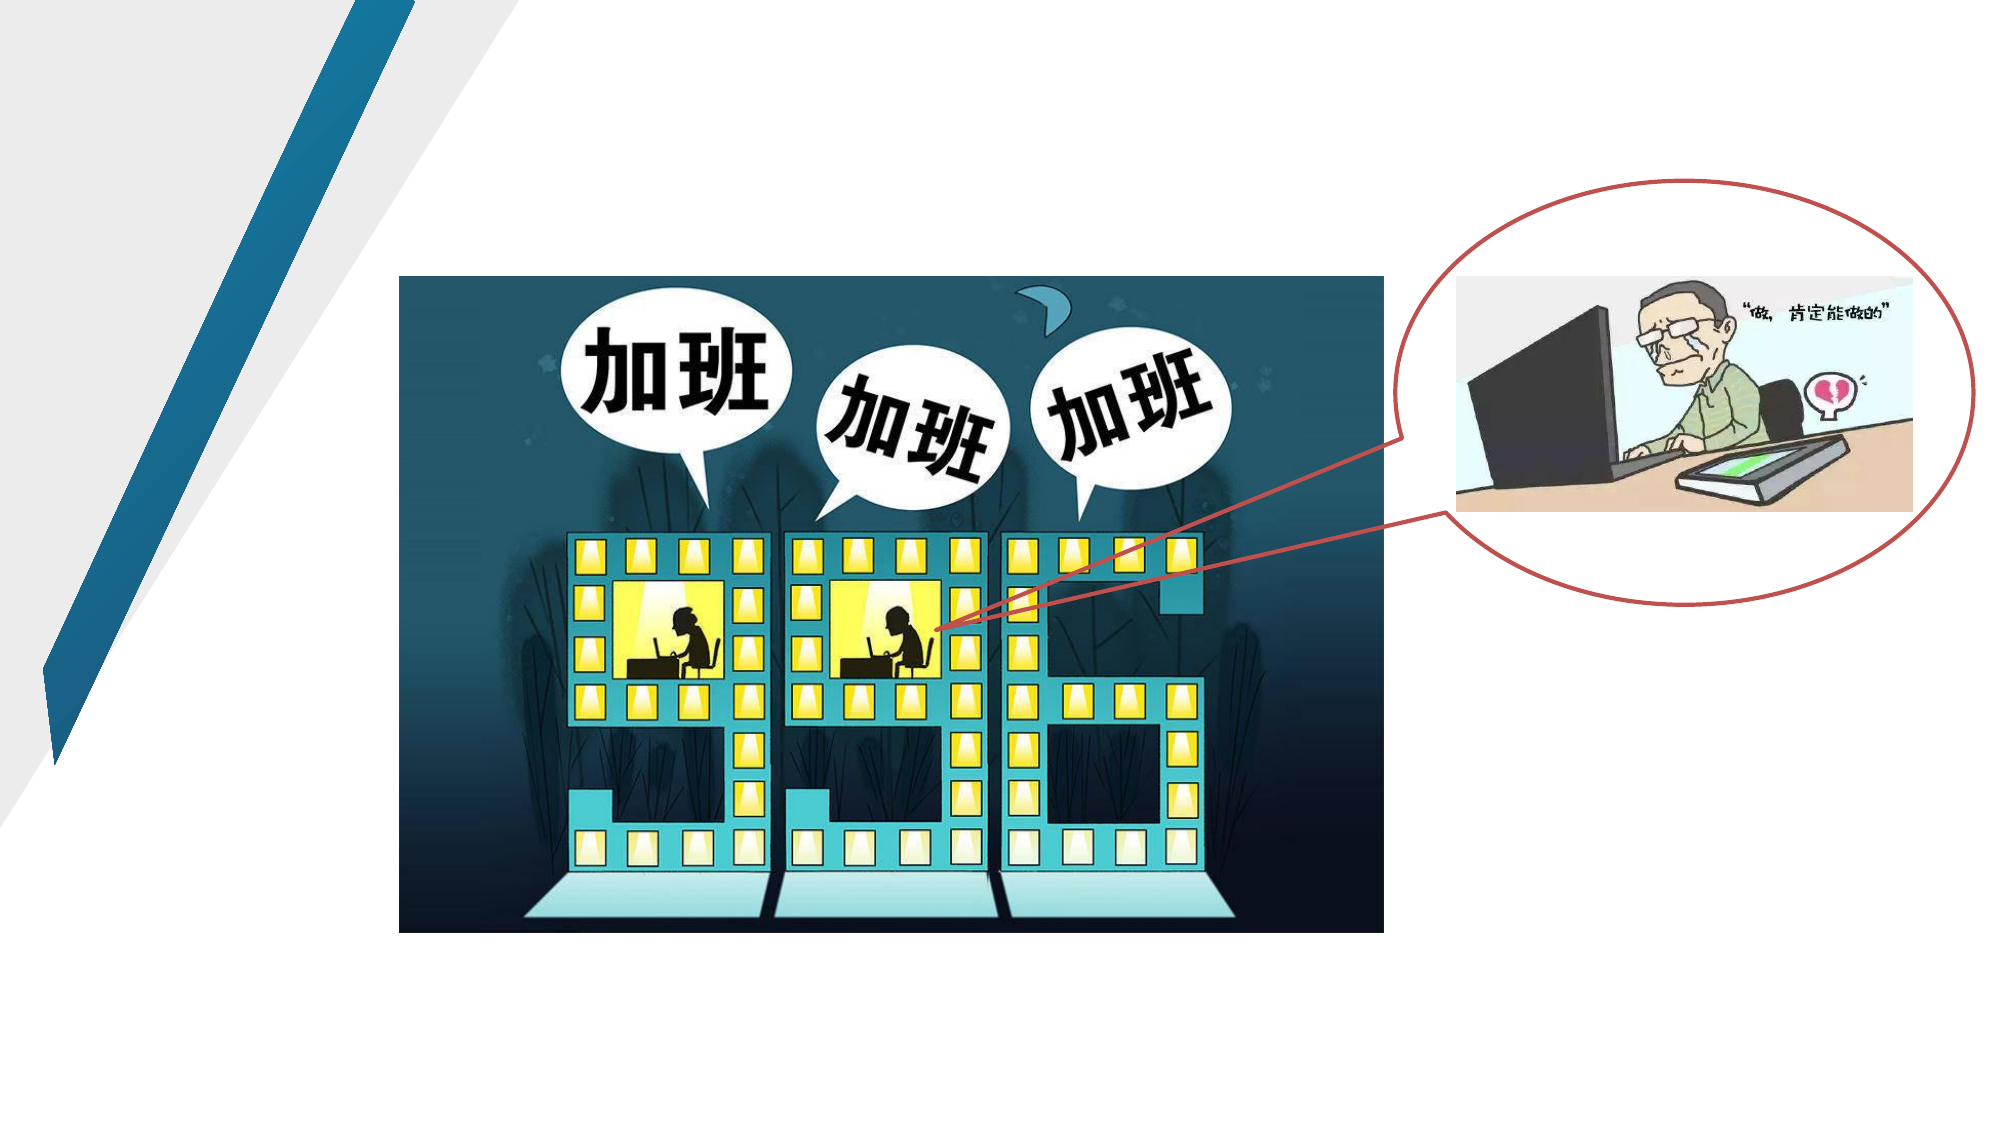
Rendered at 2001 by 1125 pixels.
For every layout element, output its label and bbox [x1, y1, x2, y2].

text_box [1388, 178, 1976, 607]
list [398, 276, 1385, 934]
picture [1455, 276, 1914, 512]
